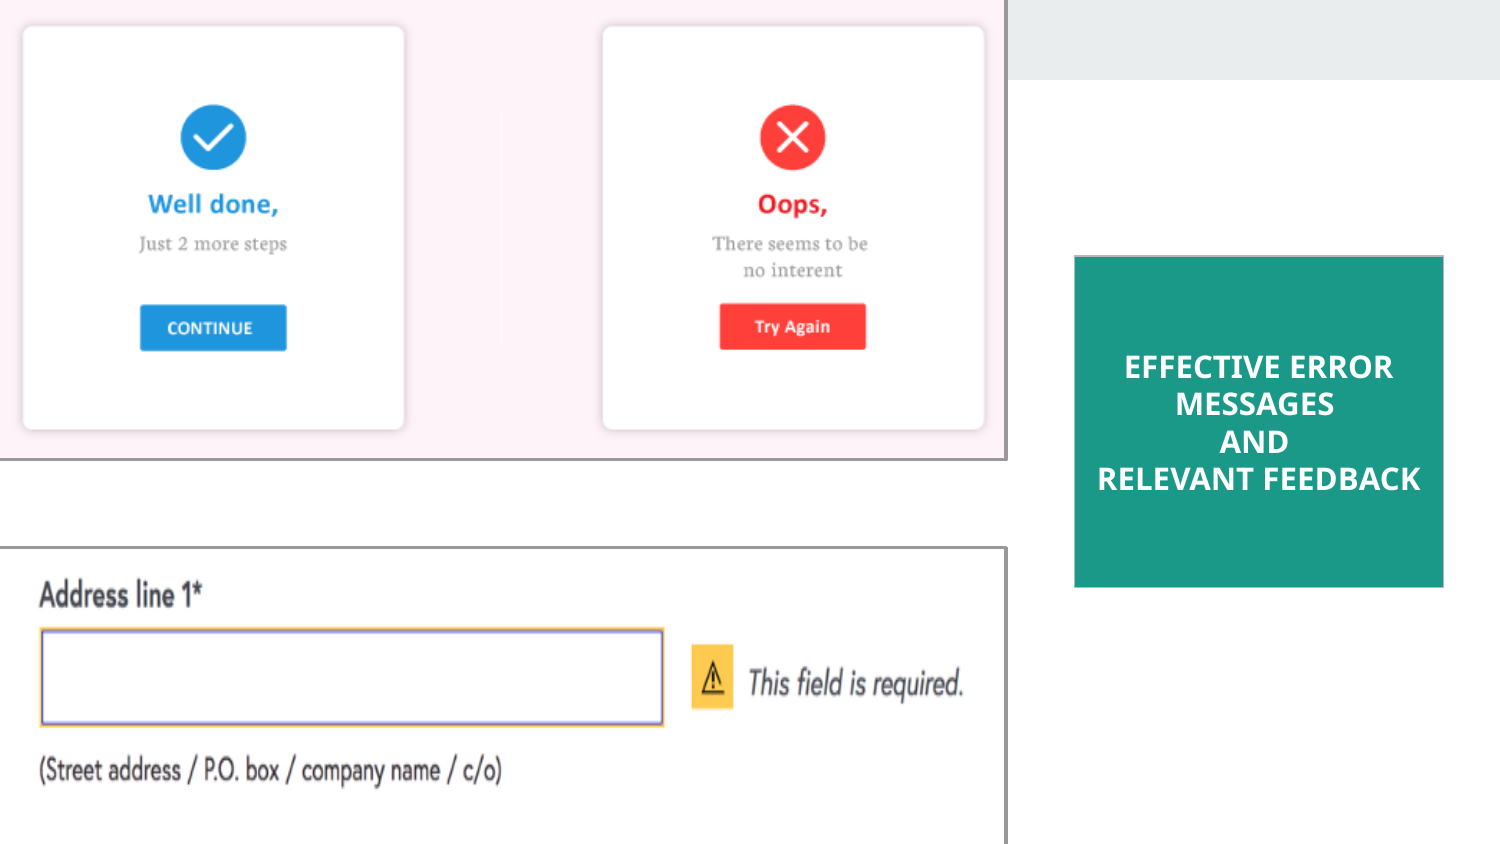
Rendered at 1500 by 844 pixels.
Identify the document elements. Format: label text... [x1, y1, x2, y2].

picture [0, 0, 1005, 459]
text_box EFFECTIVE ERROR MESSAGES AND RELEVANT FEEDBACK [1074, 255, 1444, 588]
picture [0, 548, 1005, 844]
